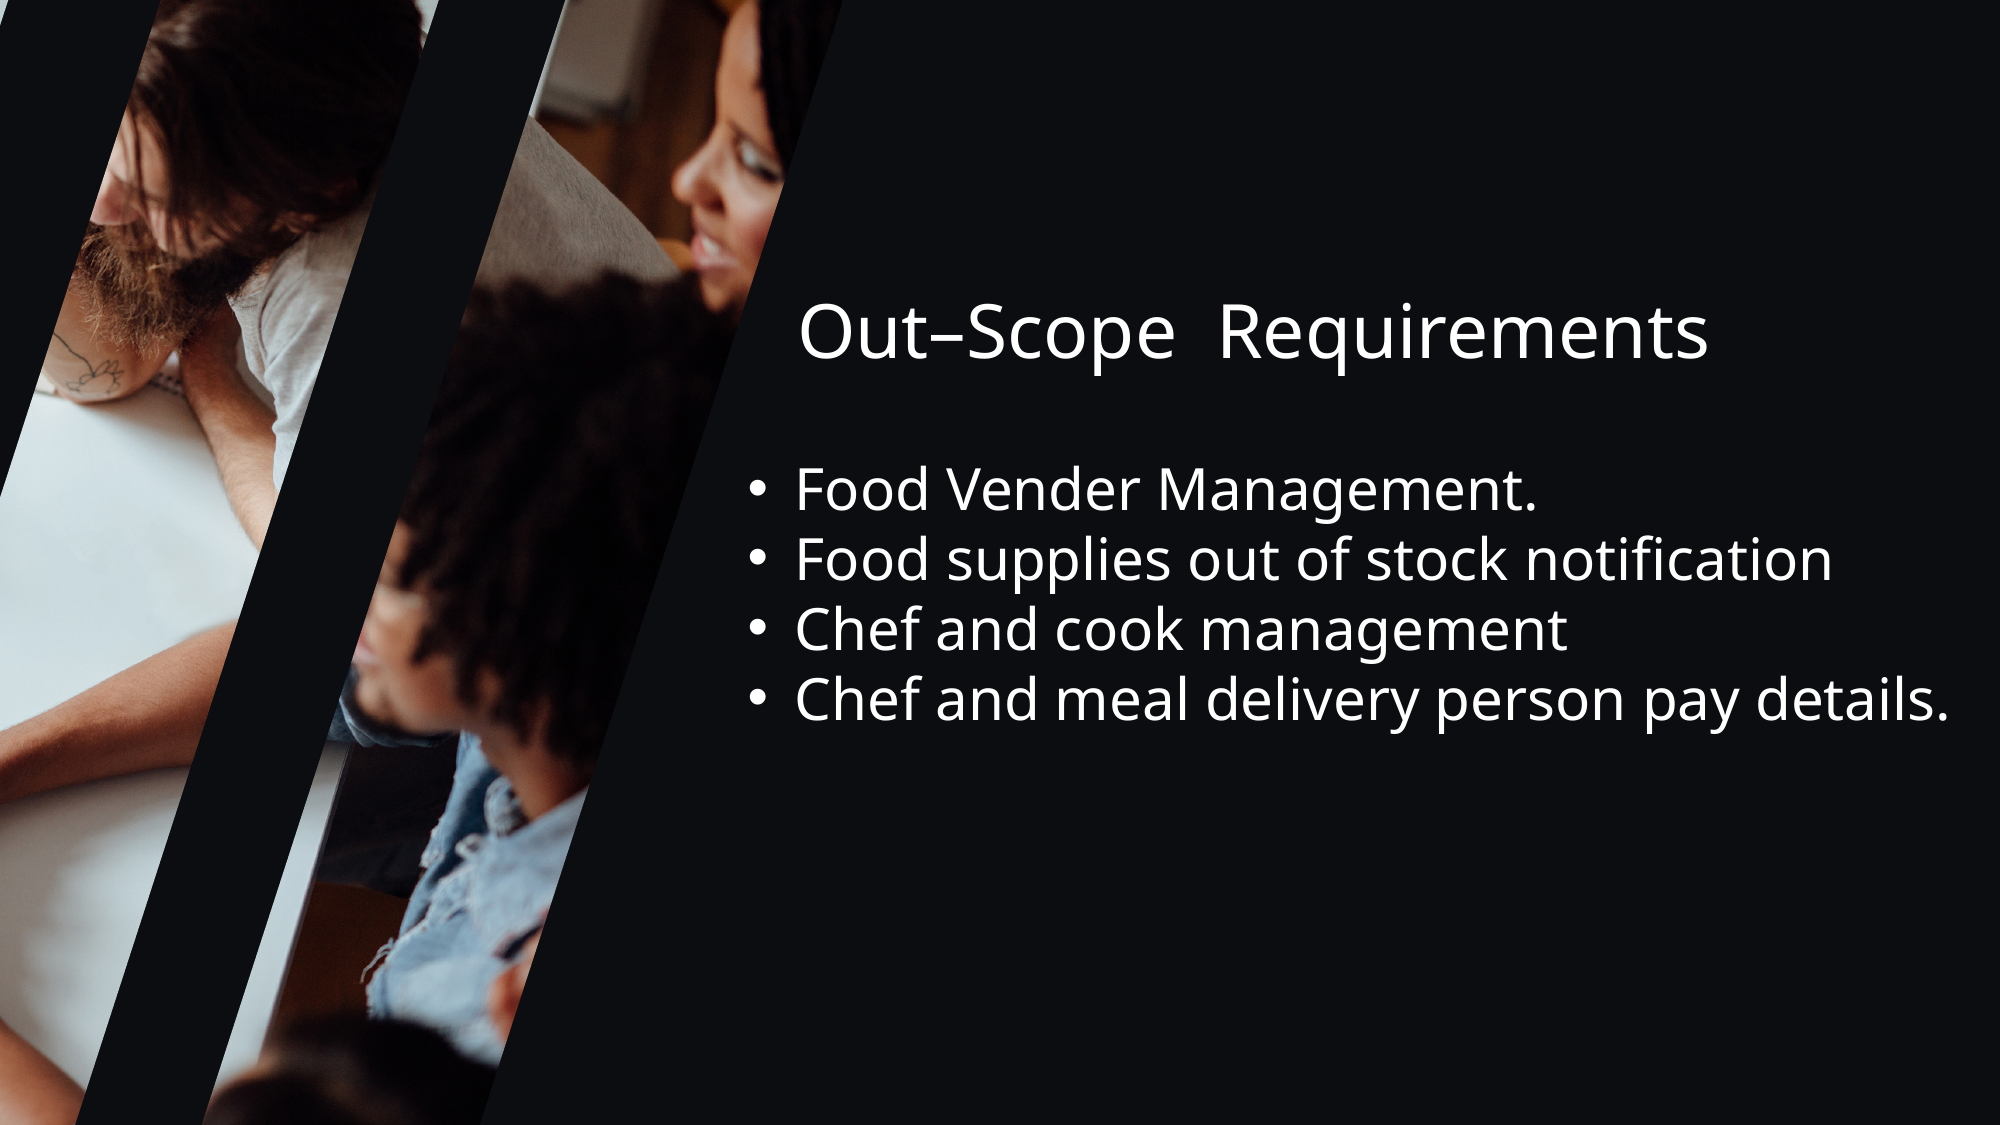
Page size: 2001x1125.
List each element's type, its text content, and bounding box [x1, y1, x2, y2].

picture [0, 0, 842, 1125]
text_box Out–Scope Requirements [842, 275, 2000, 381]
text_box Food Vender Management. Food supplies out of stock notification Chef and cook management Chef and meal delivery person pay details. [842, 444, 2000, 740]
